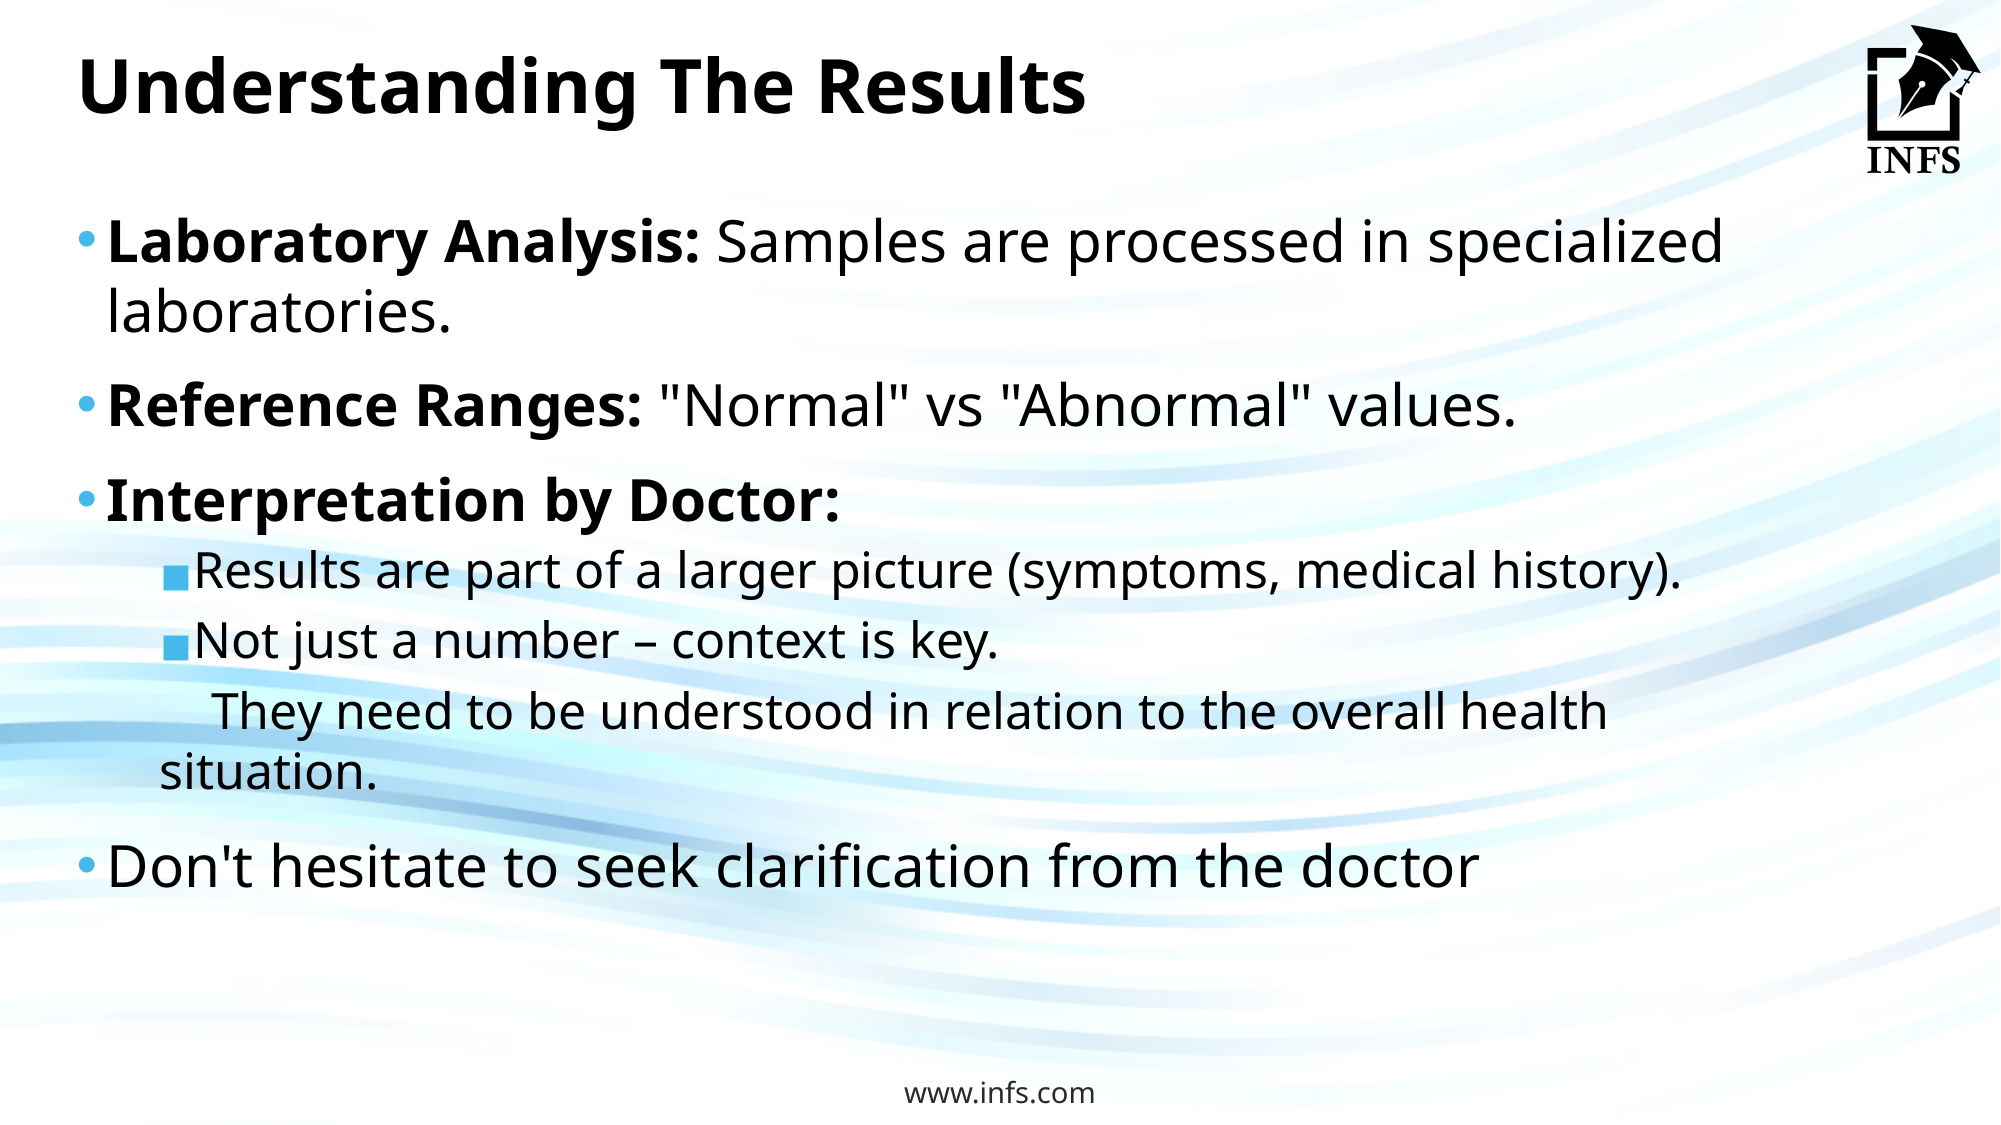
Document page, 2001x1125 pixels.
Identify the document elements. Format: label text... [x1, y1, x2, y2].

list Laboratory Analysis: Samples are processed in specialized laboratories. Reference Ranges: "Normal" vs "Abnormal" values. Interpretation by Doctor: Results are part of a larger picture (symptoms, medical history). Not just a number – context is key. They need to be understood in relation to the overall health situation. Don't hesitate to seek clarification from the doctor [61, 196, 1833, 1026]
title Understanding The Results [61, 36, 1685, 142]
picture [0, 0, 2001, 1125]
